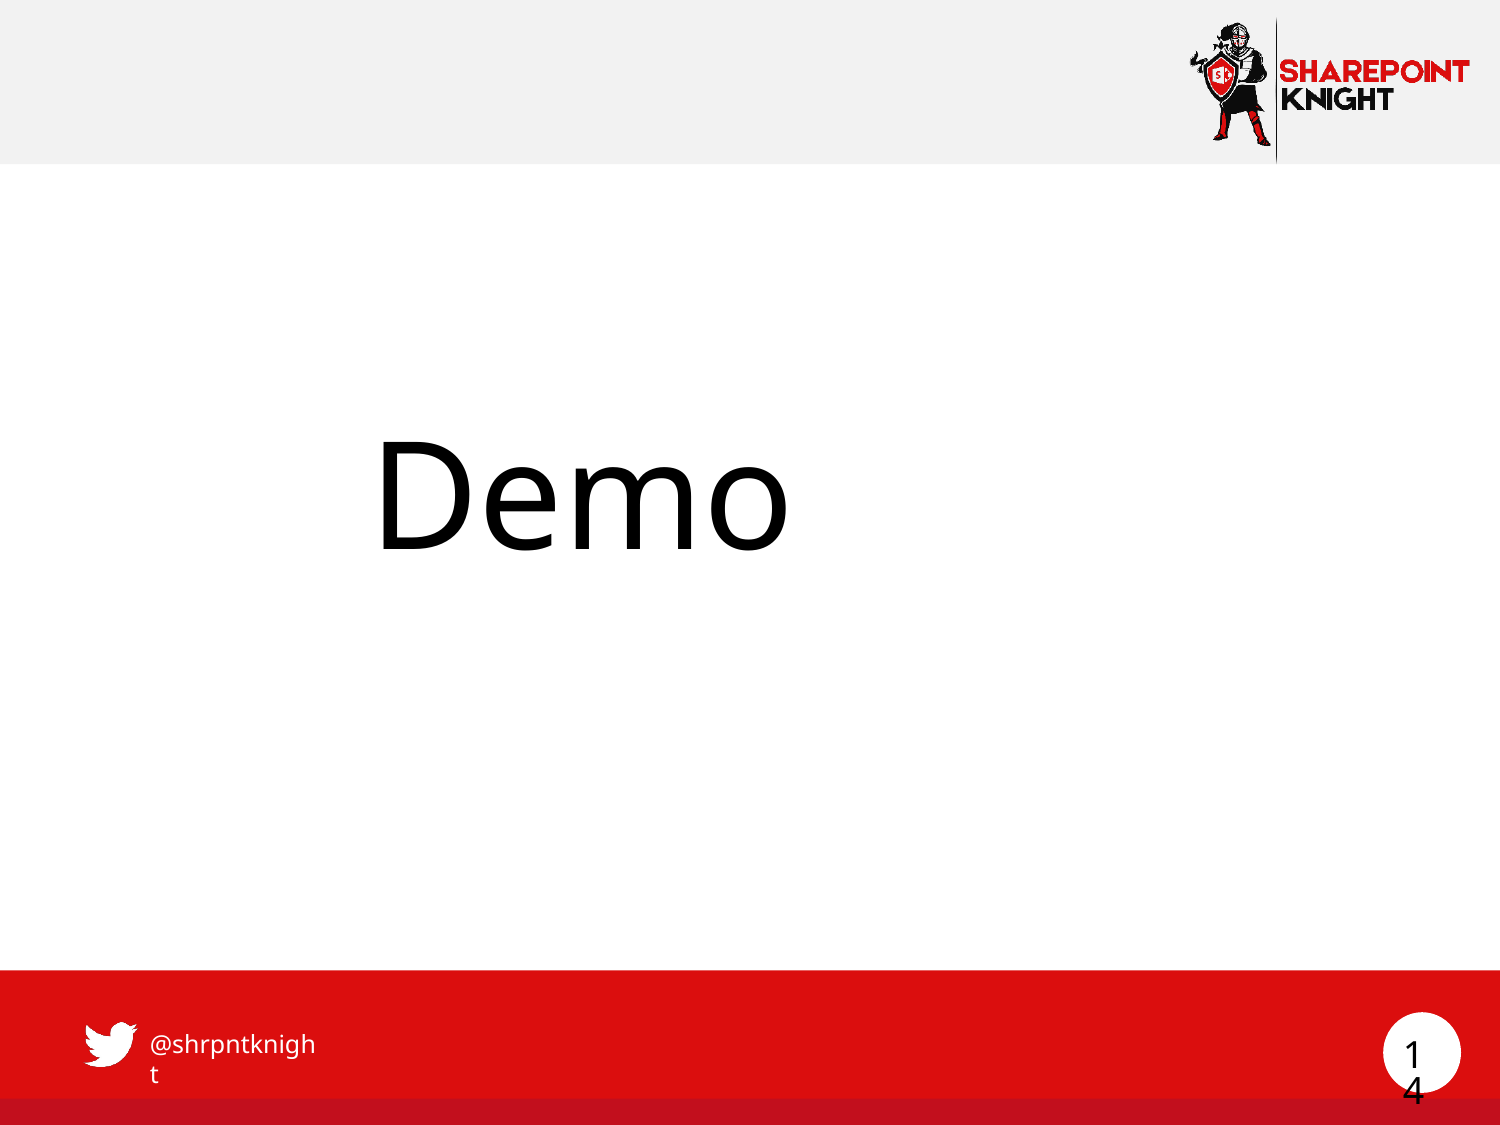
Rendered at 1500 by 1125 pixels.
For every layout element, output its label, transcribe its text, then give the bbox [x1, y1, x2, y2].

text_box 14 [1373, 1012, 1476, 1093]
picture [83, 1022, 138, 1067]
text_box Demo [354, 391, 1148, 587]
picture [1170, 0, 1483, 165]
